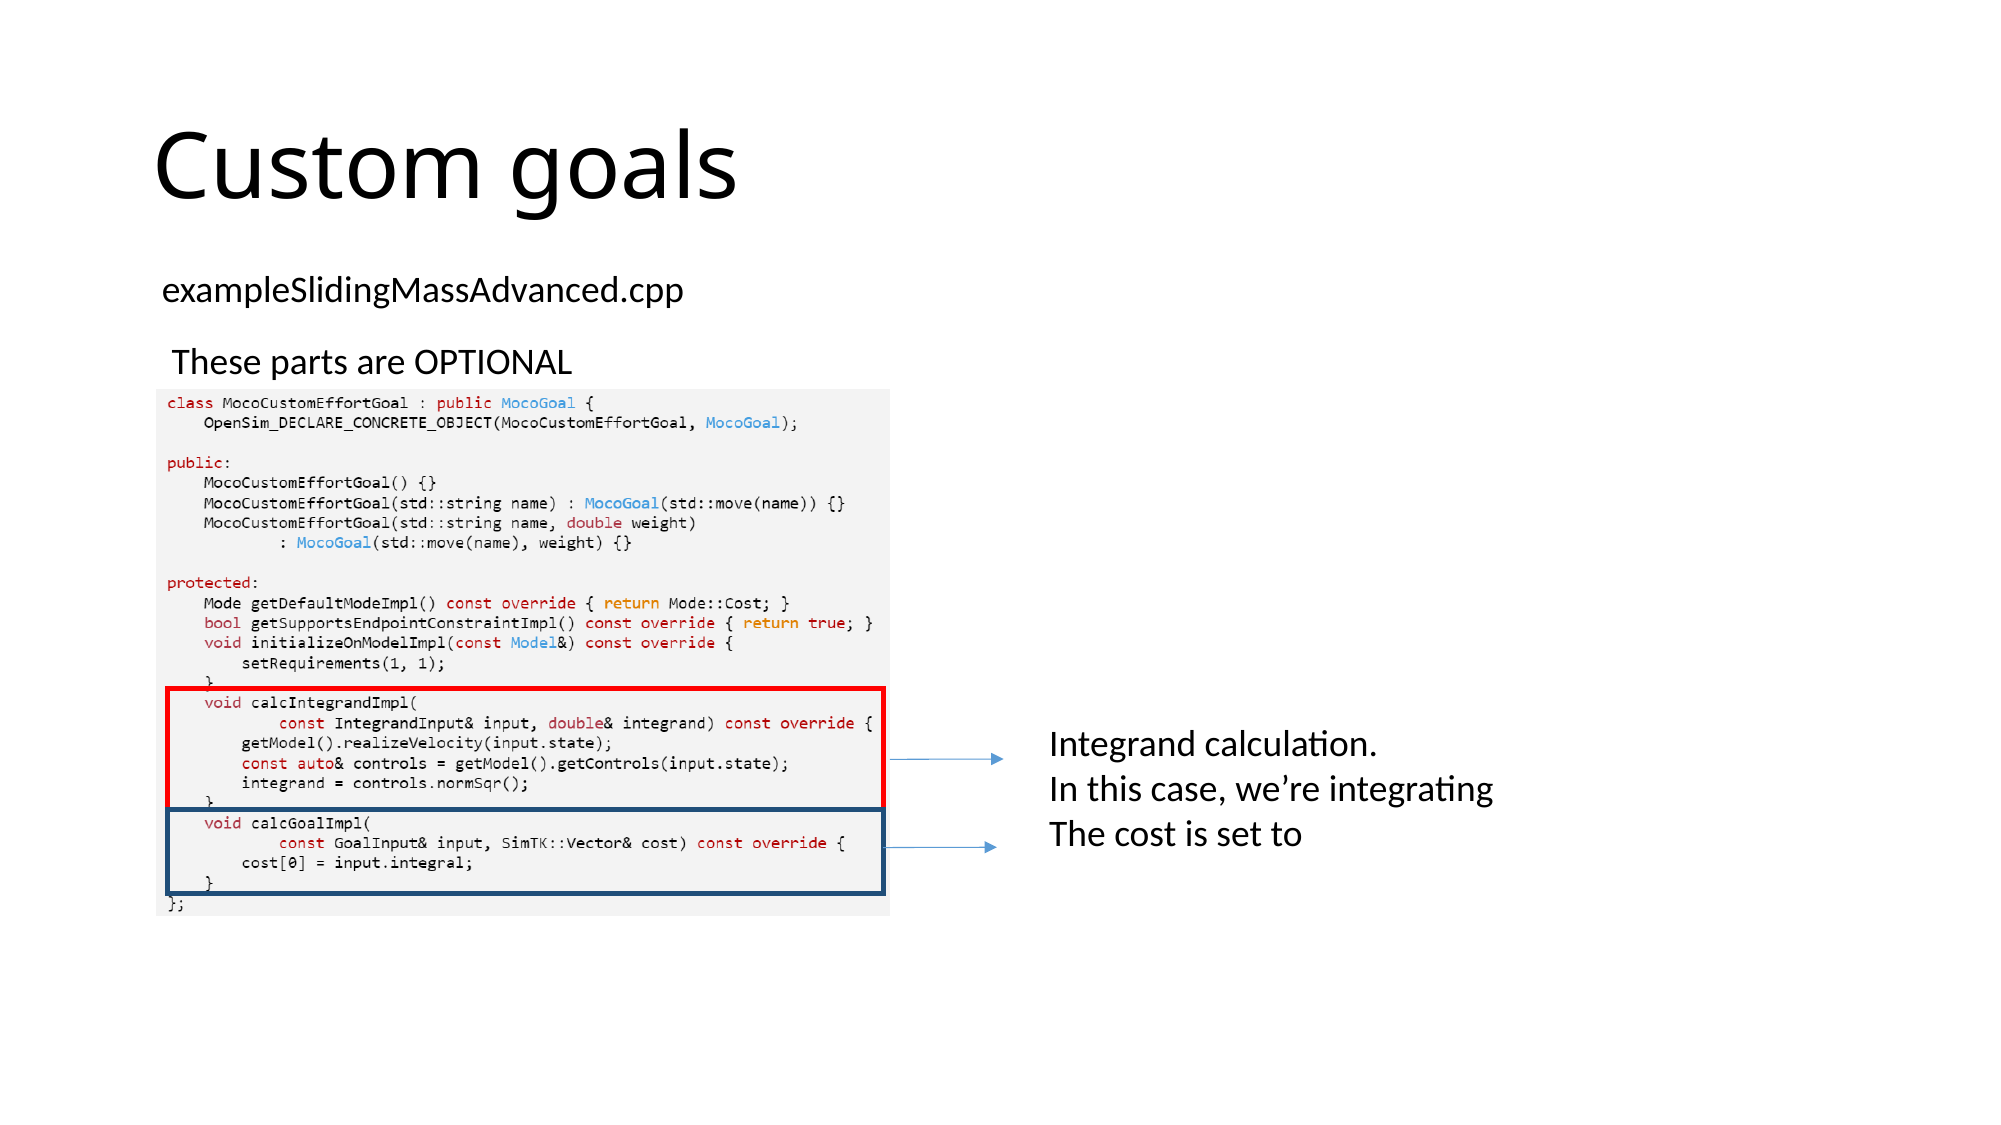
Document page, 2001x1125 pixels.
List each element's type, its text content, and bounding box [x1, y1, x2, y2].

title Custom goals [137, 59, 1863, 278]
text_box exampleSlidingMassAdvanced.cpp [147, 257, 700, 318]
text_box These parts are OPTIONAL [156, 329, 588, 389]
picture [154, 389, 890, 916]
